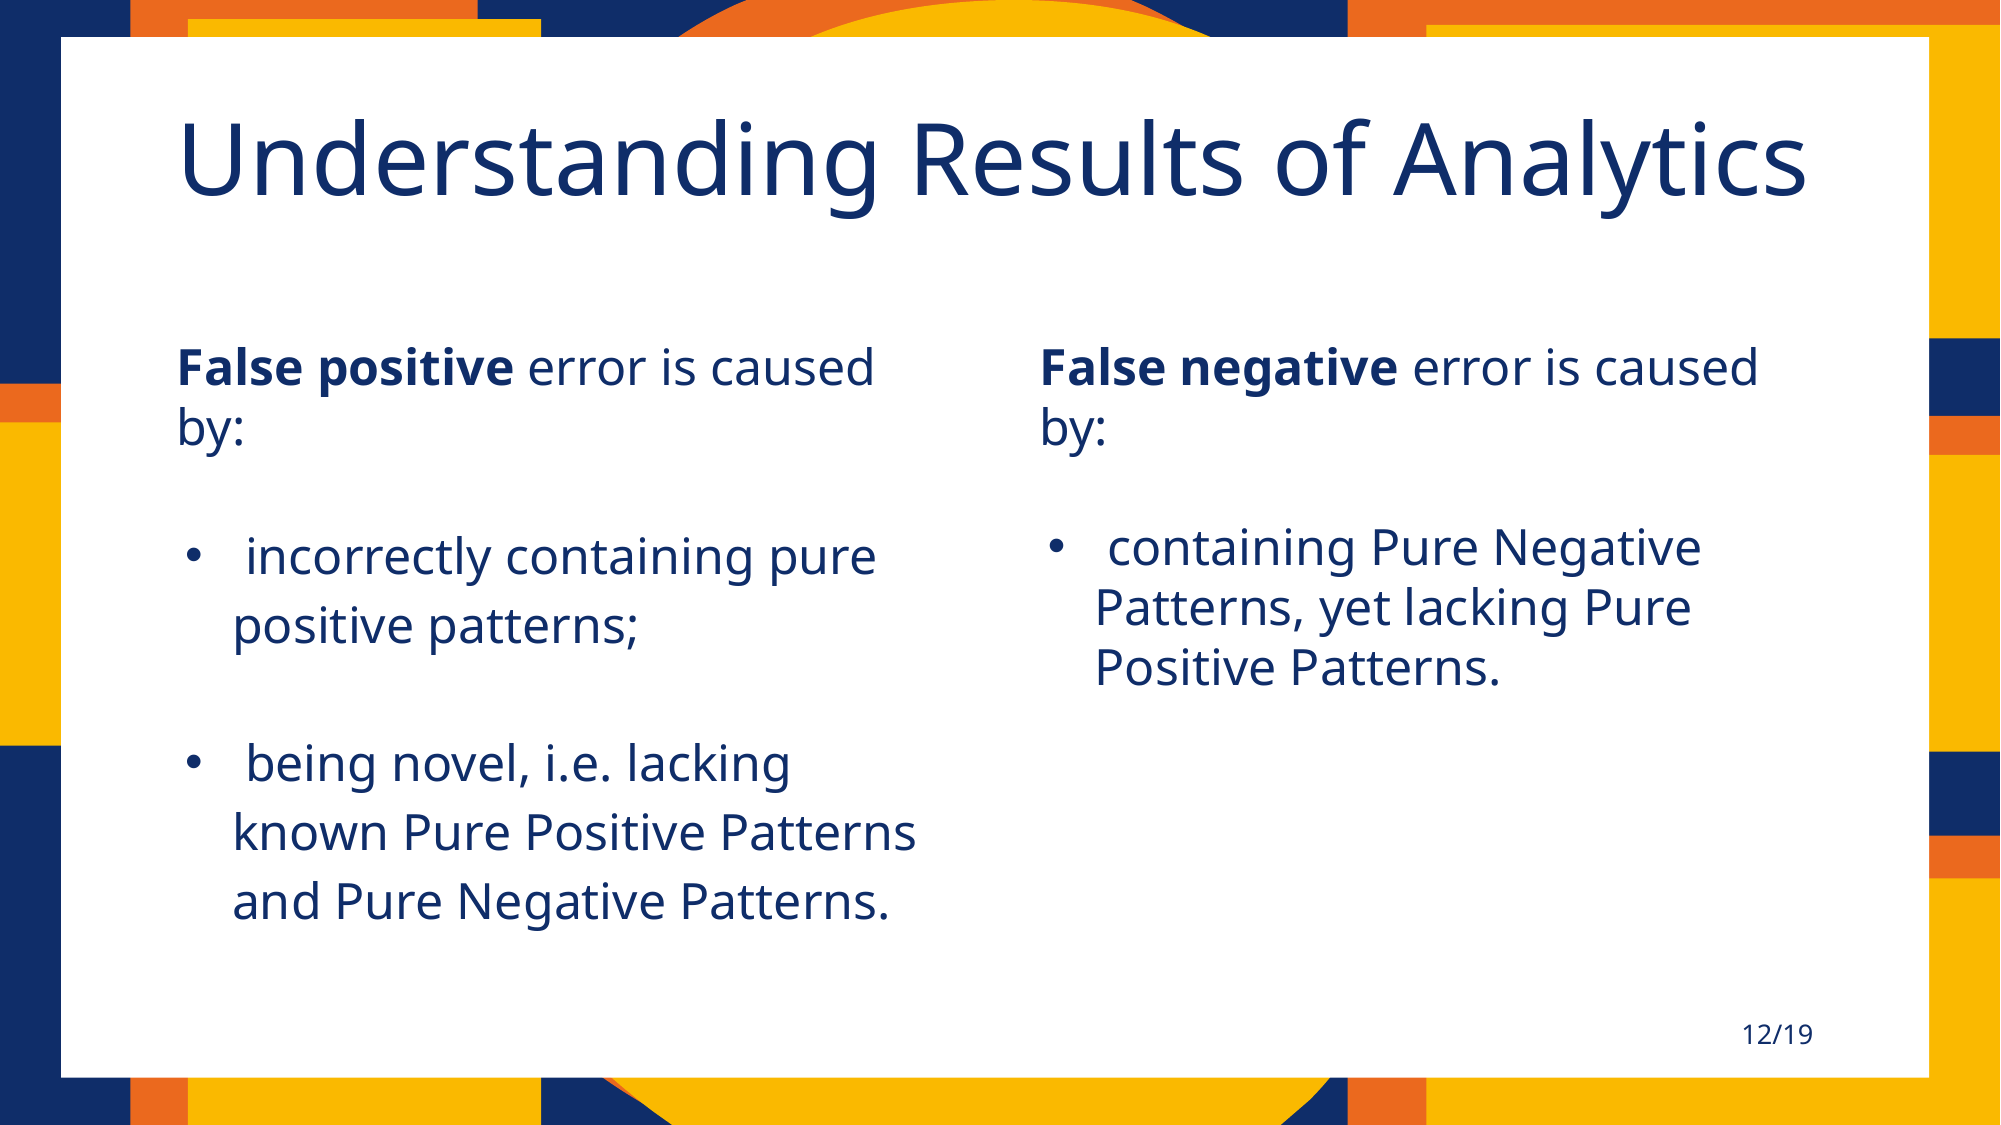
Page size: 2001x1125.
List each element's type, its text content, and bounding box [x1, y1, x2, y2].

title Understanding Results of Analytics [161, 37, 1829, 256]
slide_number 12/19 [1619, 1005, 1829, 1066]
